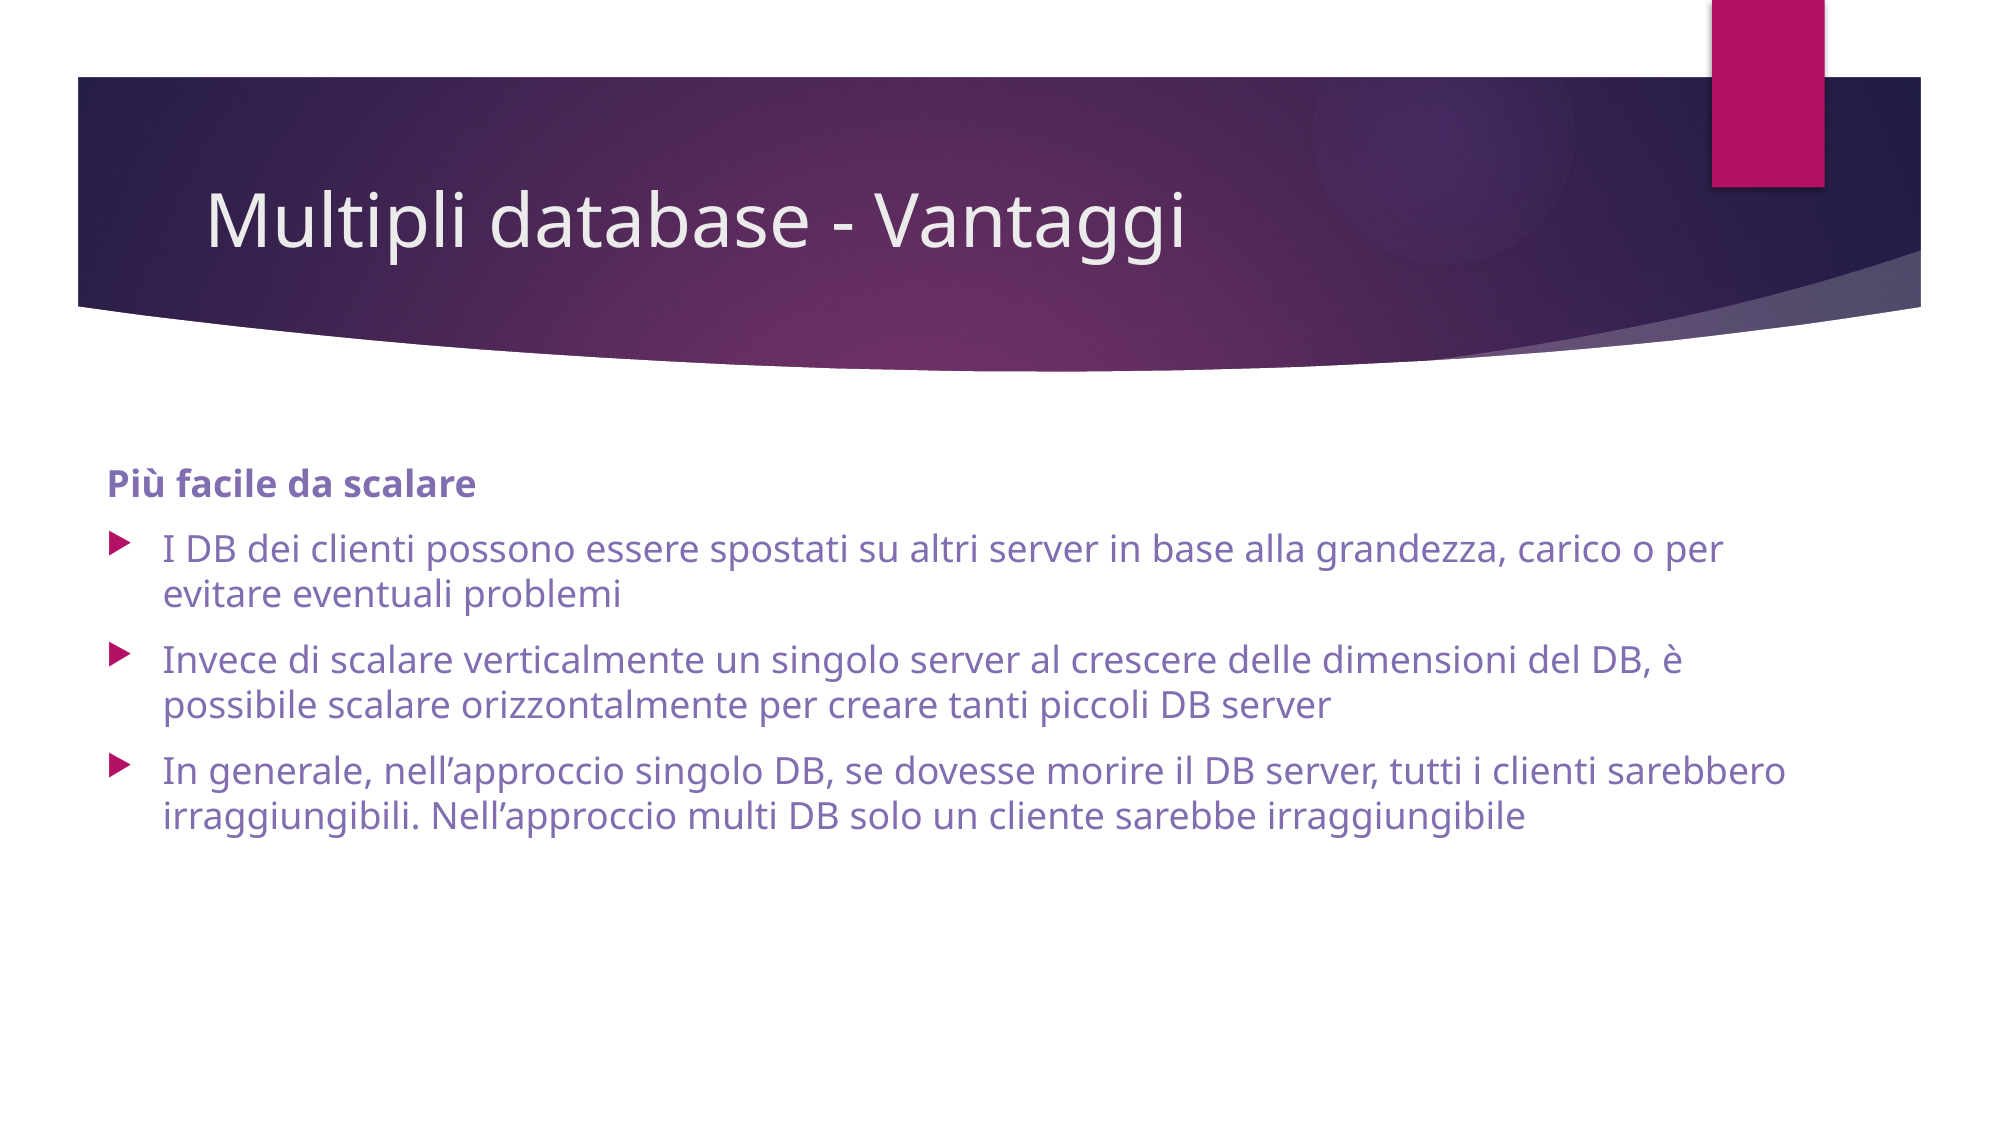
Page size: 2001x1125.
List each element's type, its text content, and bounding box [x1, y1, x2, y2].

title Multipli database - Vantaggi [189, 159, 1627, 276]
list Più facile da scalare I DB dei clienti possono essere spostati su altri server in base alla grandezza, carico o per evitare eventuali problemi Invece di scalare verticalmente un singolo server al crescere delle dimensioni del DB, è possibile scalare orizzontalmente per creare tanti piccoli DB server In generale, nell’approccio singolo DB, se dovesse morire il DB server, tutti i clienti sarebbero irraggiungibili. Nell’approccio multi DB solo un cliente sarebbe irraggiungibile [91, 452, 1839, 1013]
